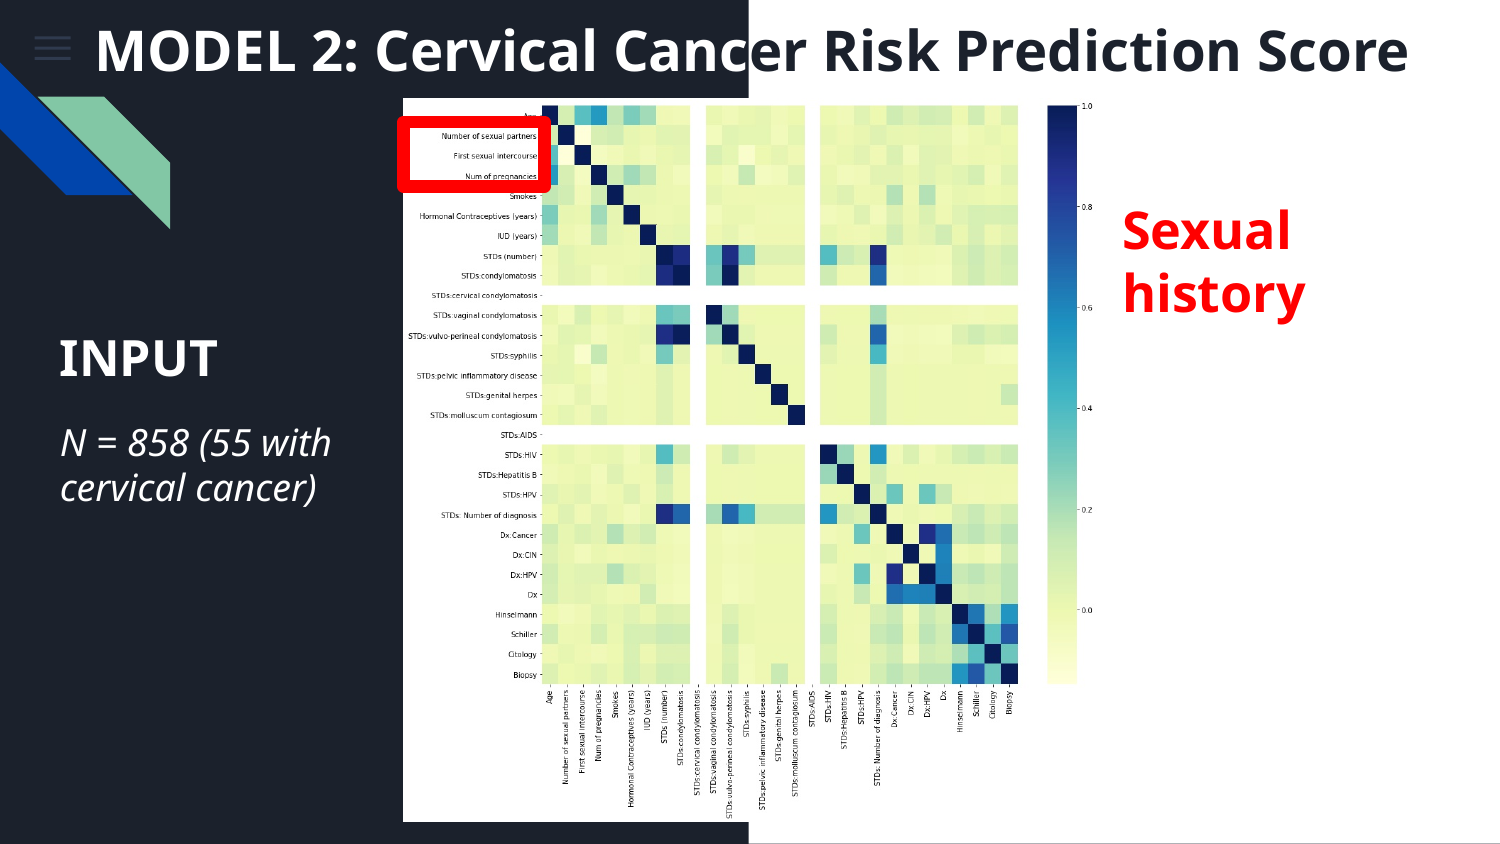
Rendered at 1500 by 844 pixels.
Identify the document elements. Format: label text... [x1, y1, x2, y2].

title INPUT N = 858 (55 with cervical cancer) [44, 310, 398, 547]
picture [403, 97, 1097, 823]
title MODEL 2: Cervical Cancer Risk Prediction Score [2, 0, 1500, 74]
text_box Sexual history [1107, 182, 1494, 644]
